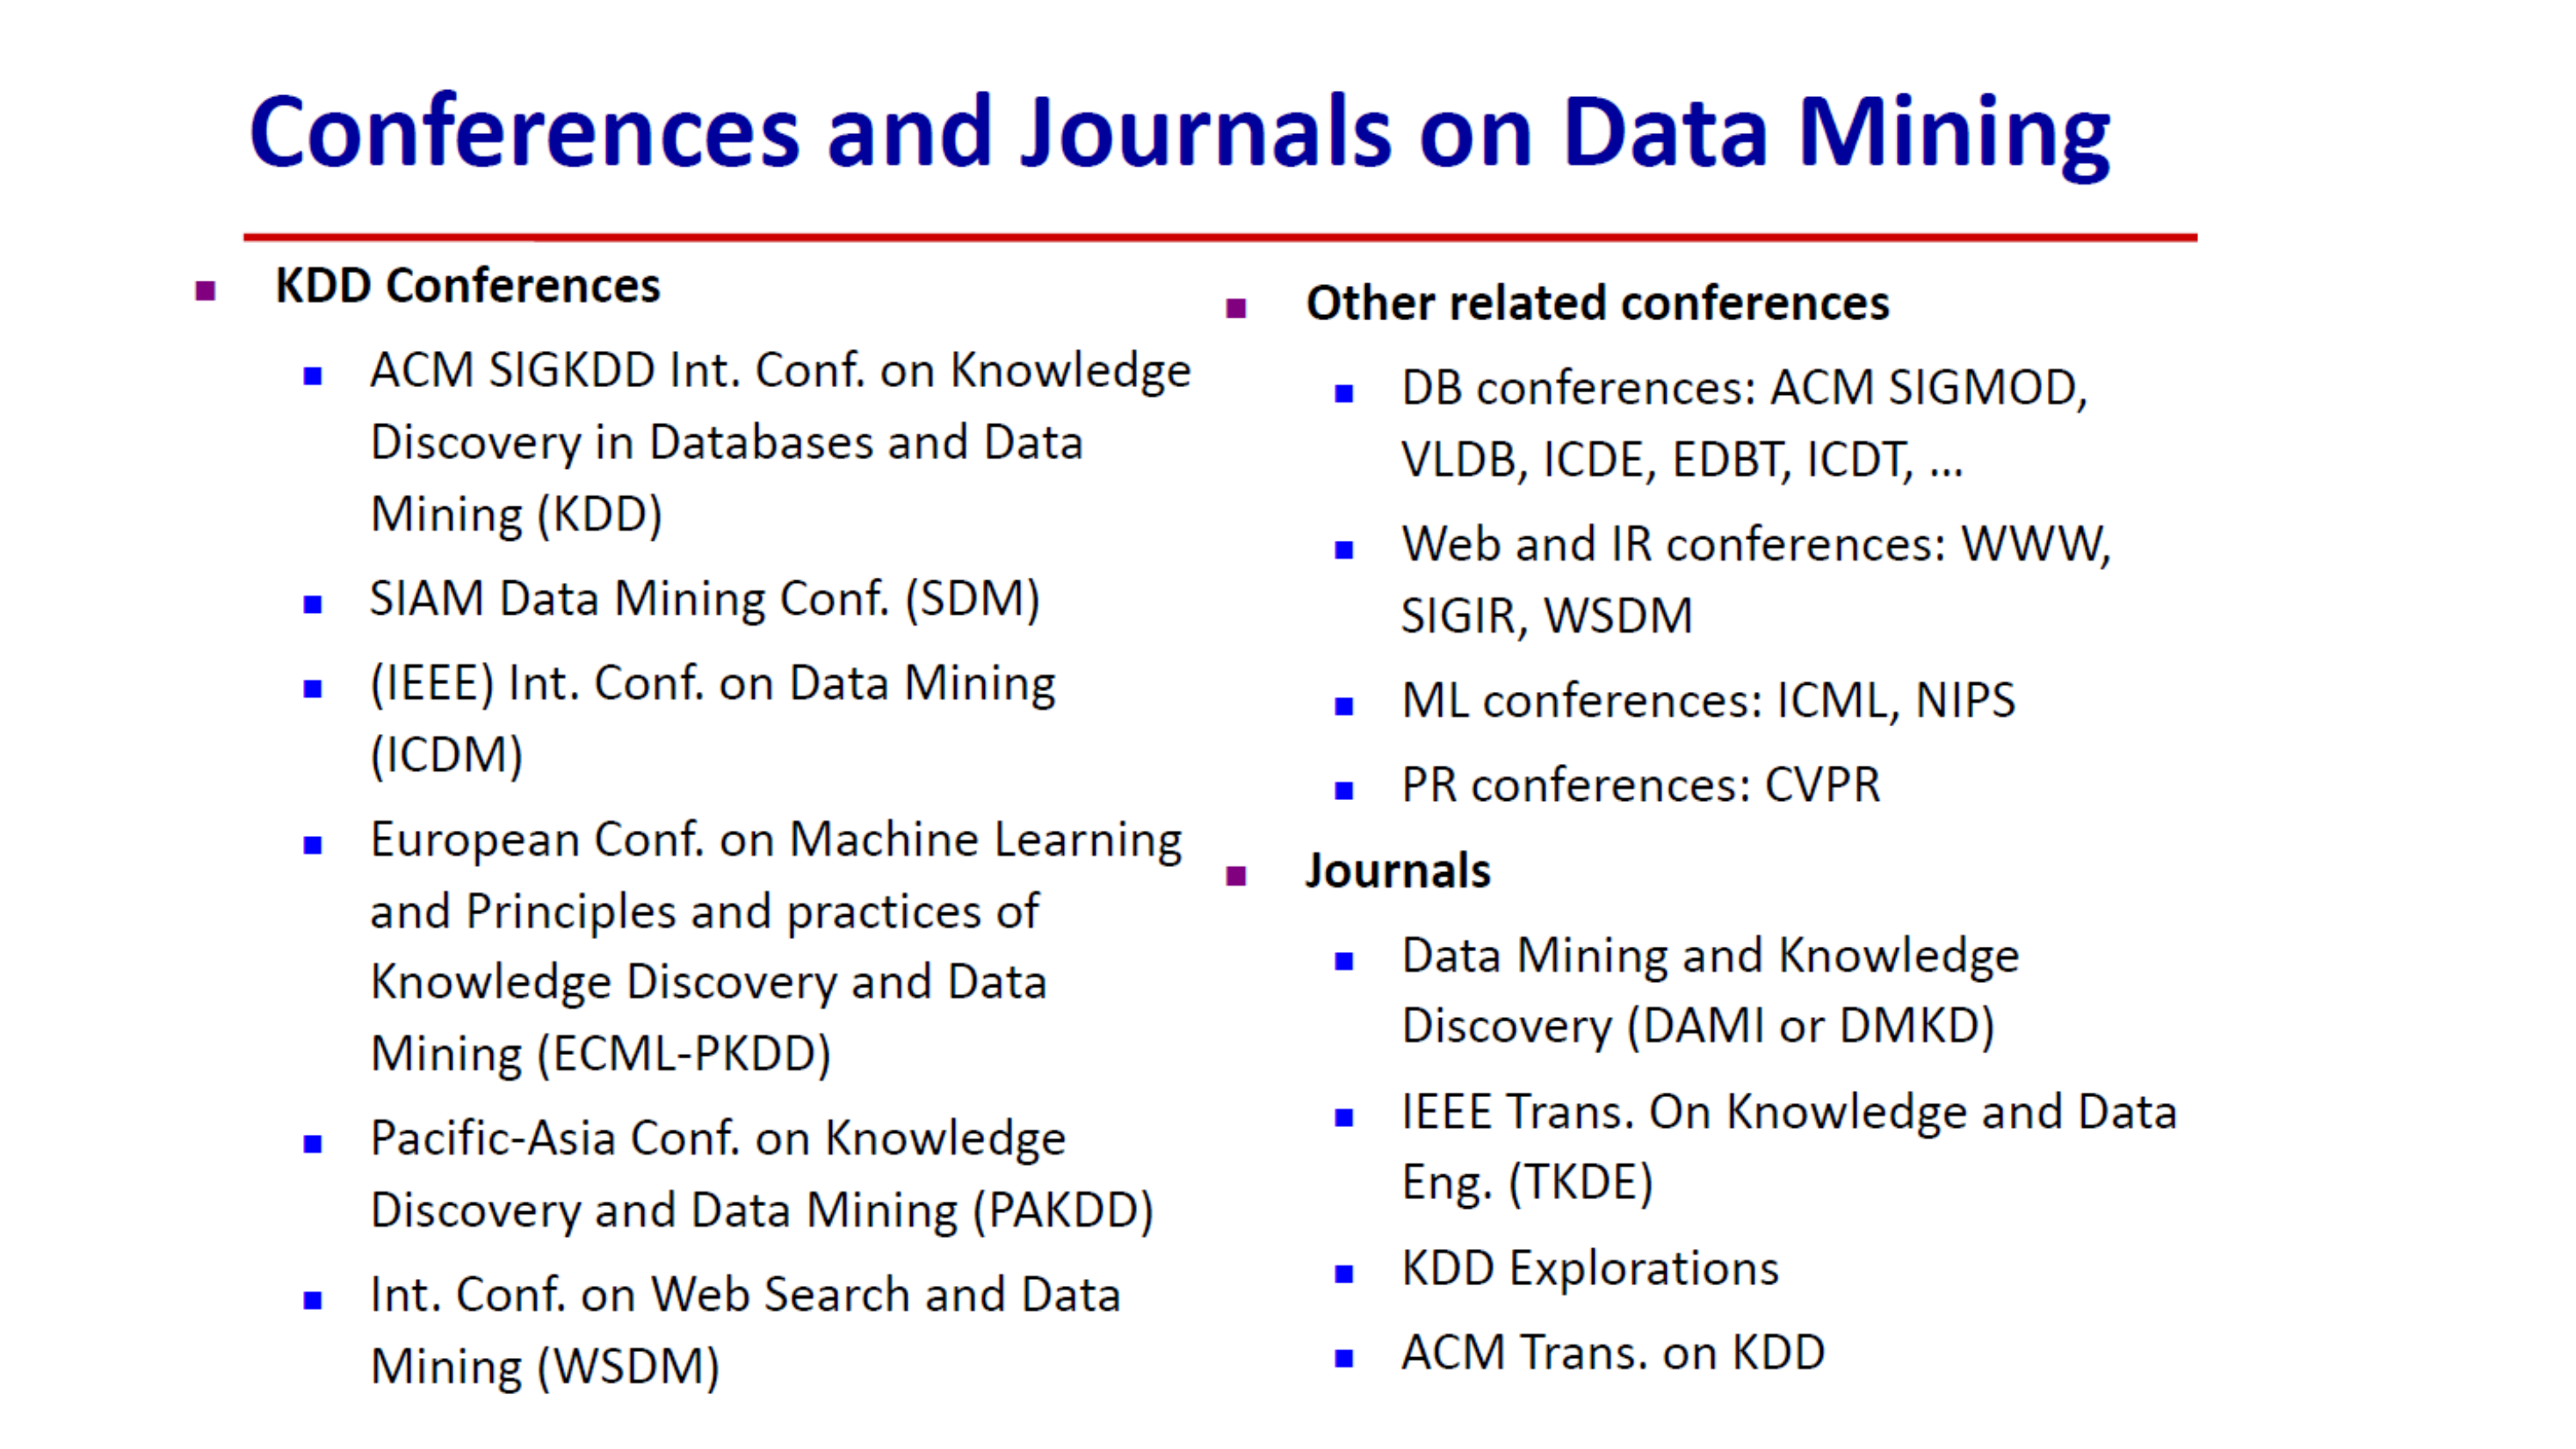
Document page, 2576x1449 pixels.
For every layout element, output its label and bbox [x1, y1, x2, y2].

picture [149, 58, 2276, 1429]
